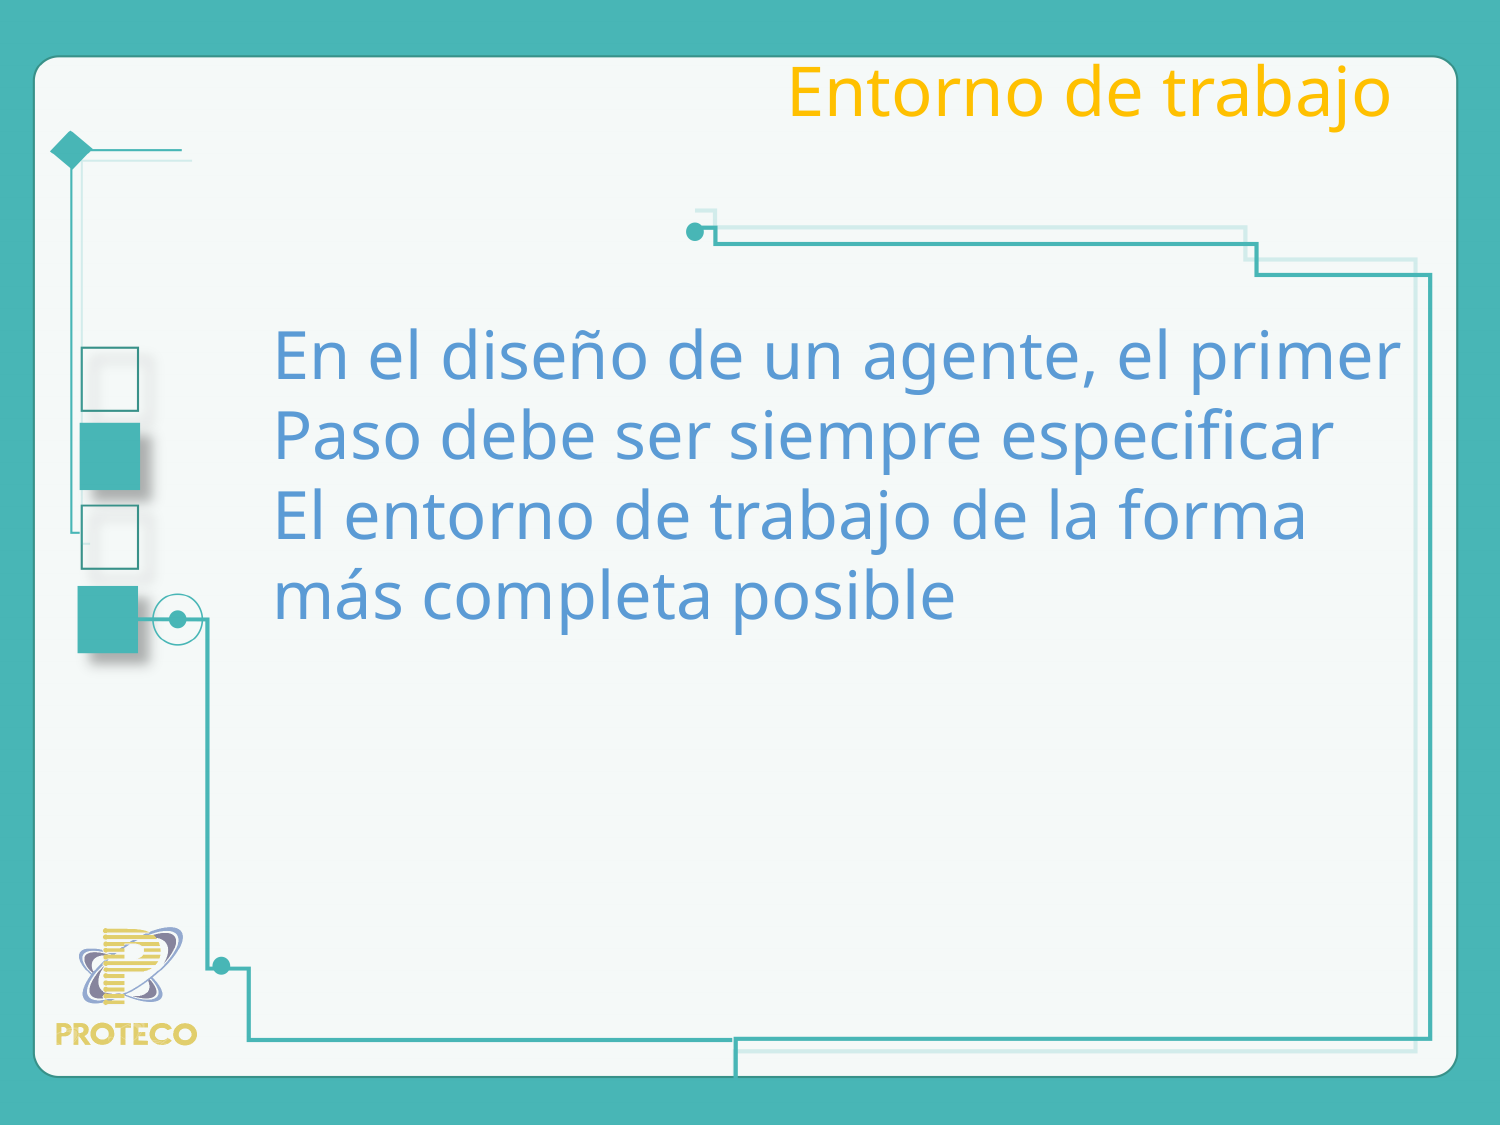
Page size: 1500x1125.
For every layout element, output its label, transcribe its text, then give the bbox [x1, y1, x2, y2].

title Entorno de trabajo [681, 49, 1408, 202]
text_box En el diseño de un agente, el primer Paso debe ser siempre especificar El entorno de trabajo de la forma más completa posible [257, 305, 1419, 641]
picture [0, 0, 1500, 1125]
